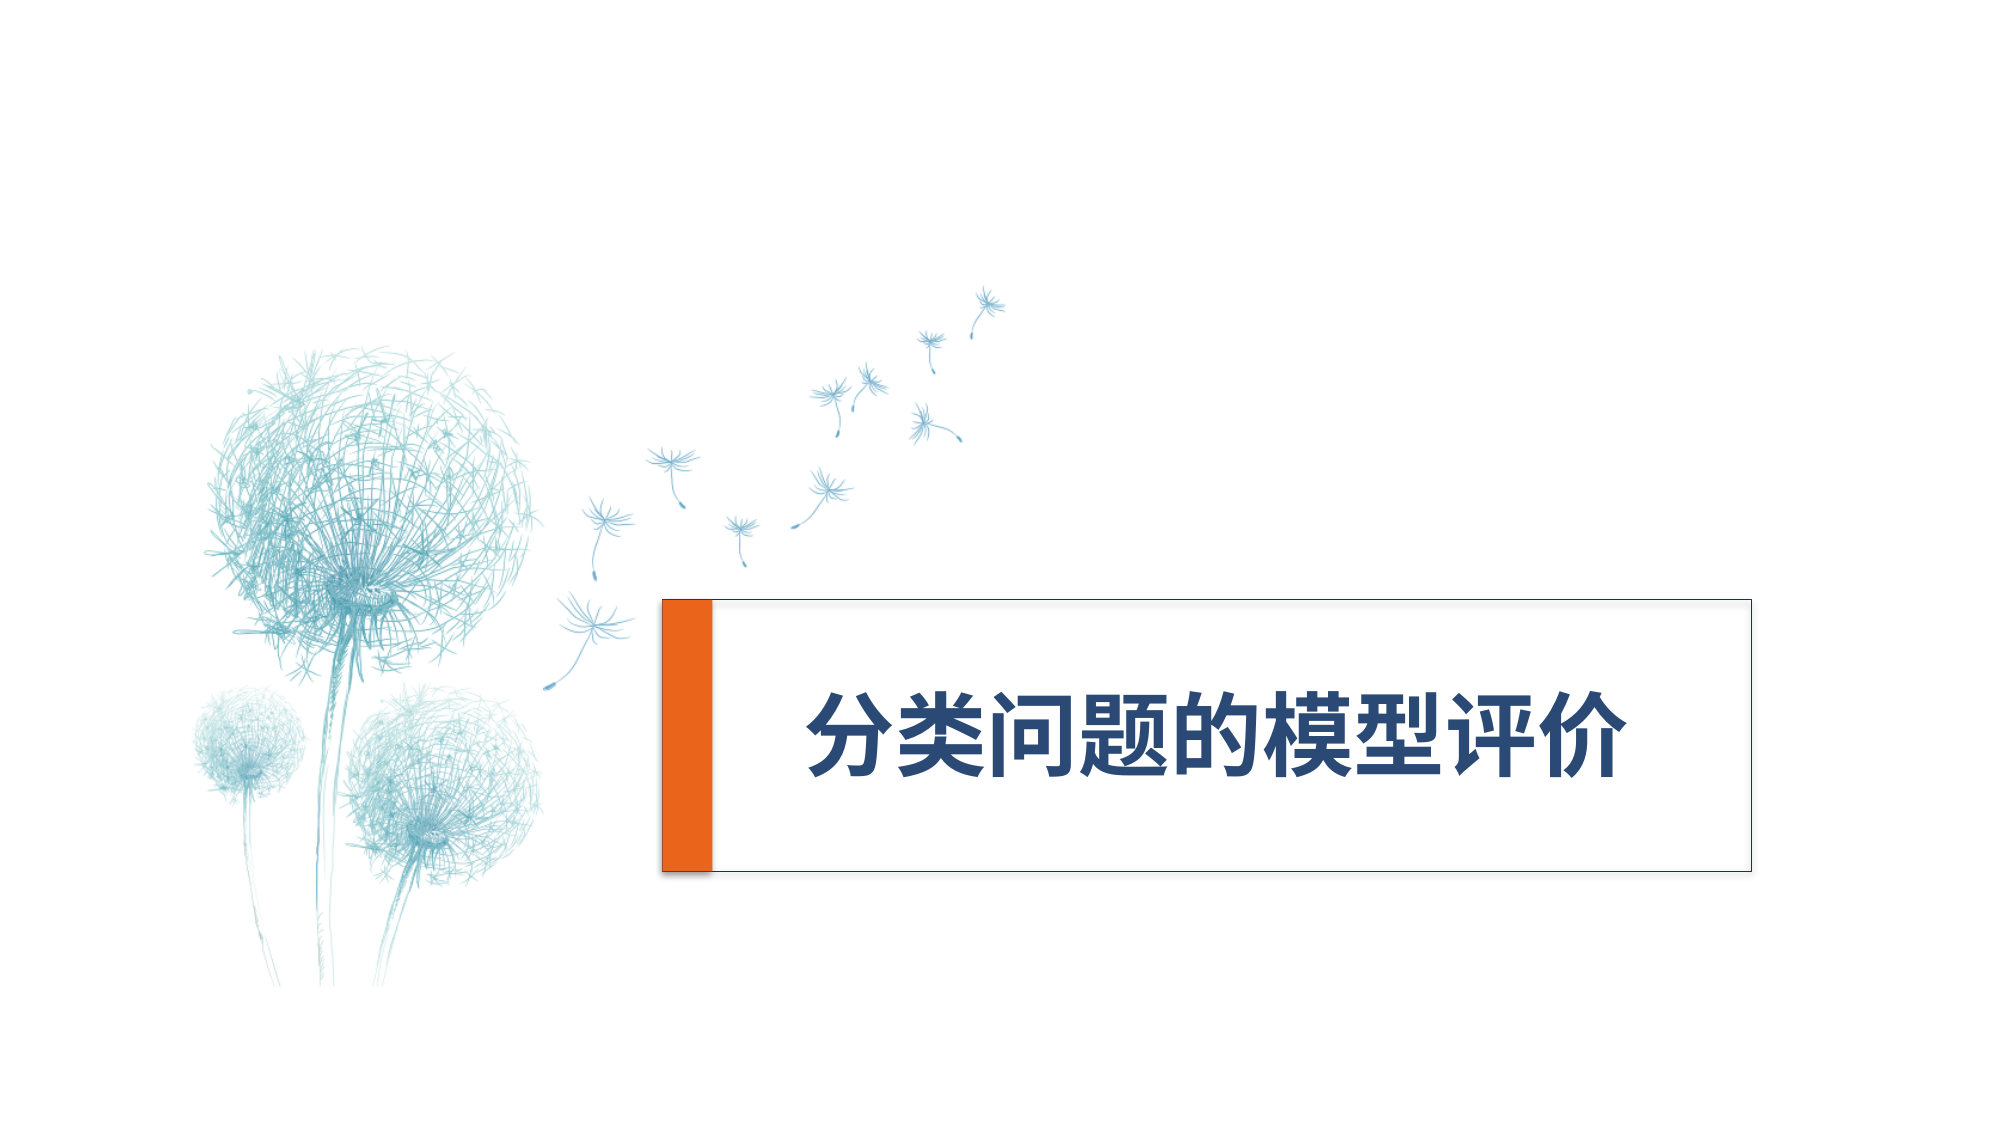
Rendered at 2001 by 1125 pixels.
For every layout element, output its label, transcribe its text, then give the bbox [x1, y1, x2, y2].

title 分类问题的模型评价 [712, 627, 1721, 838]
